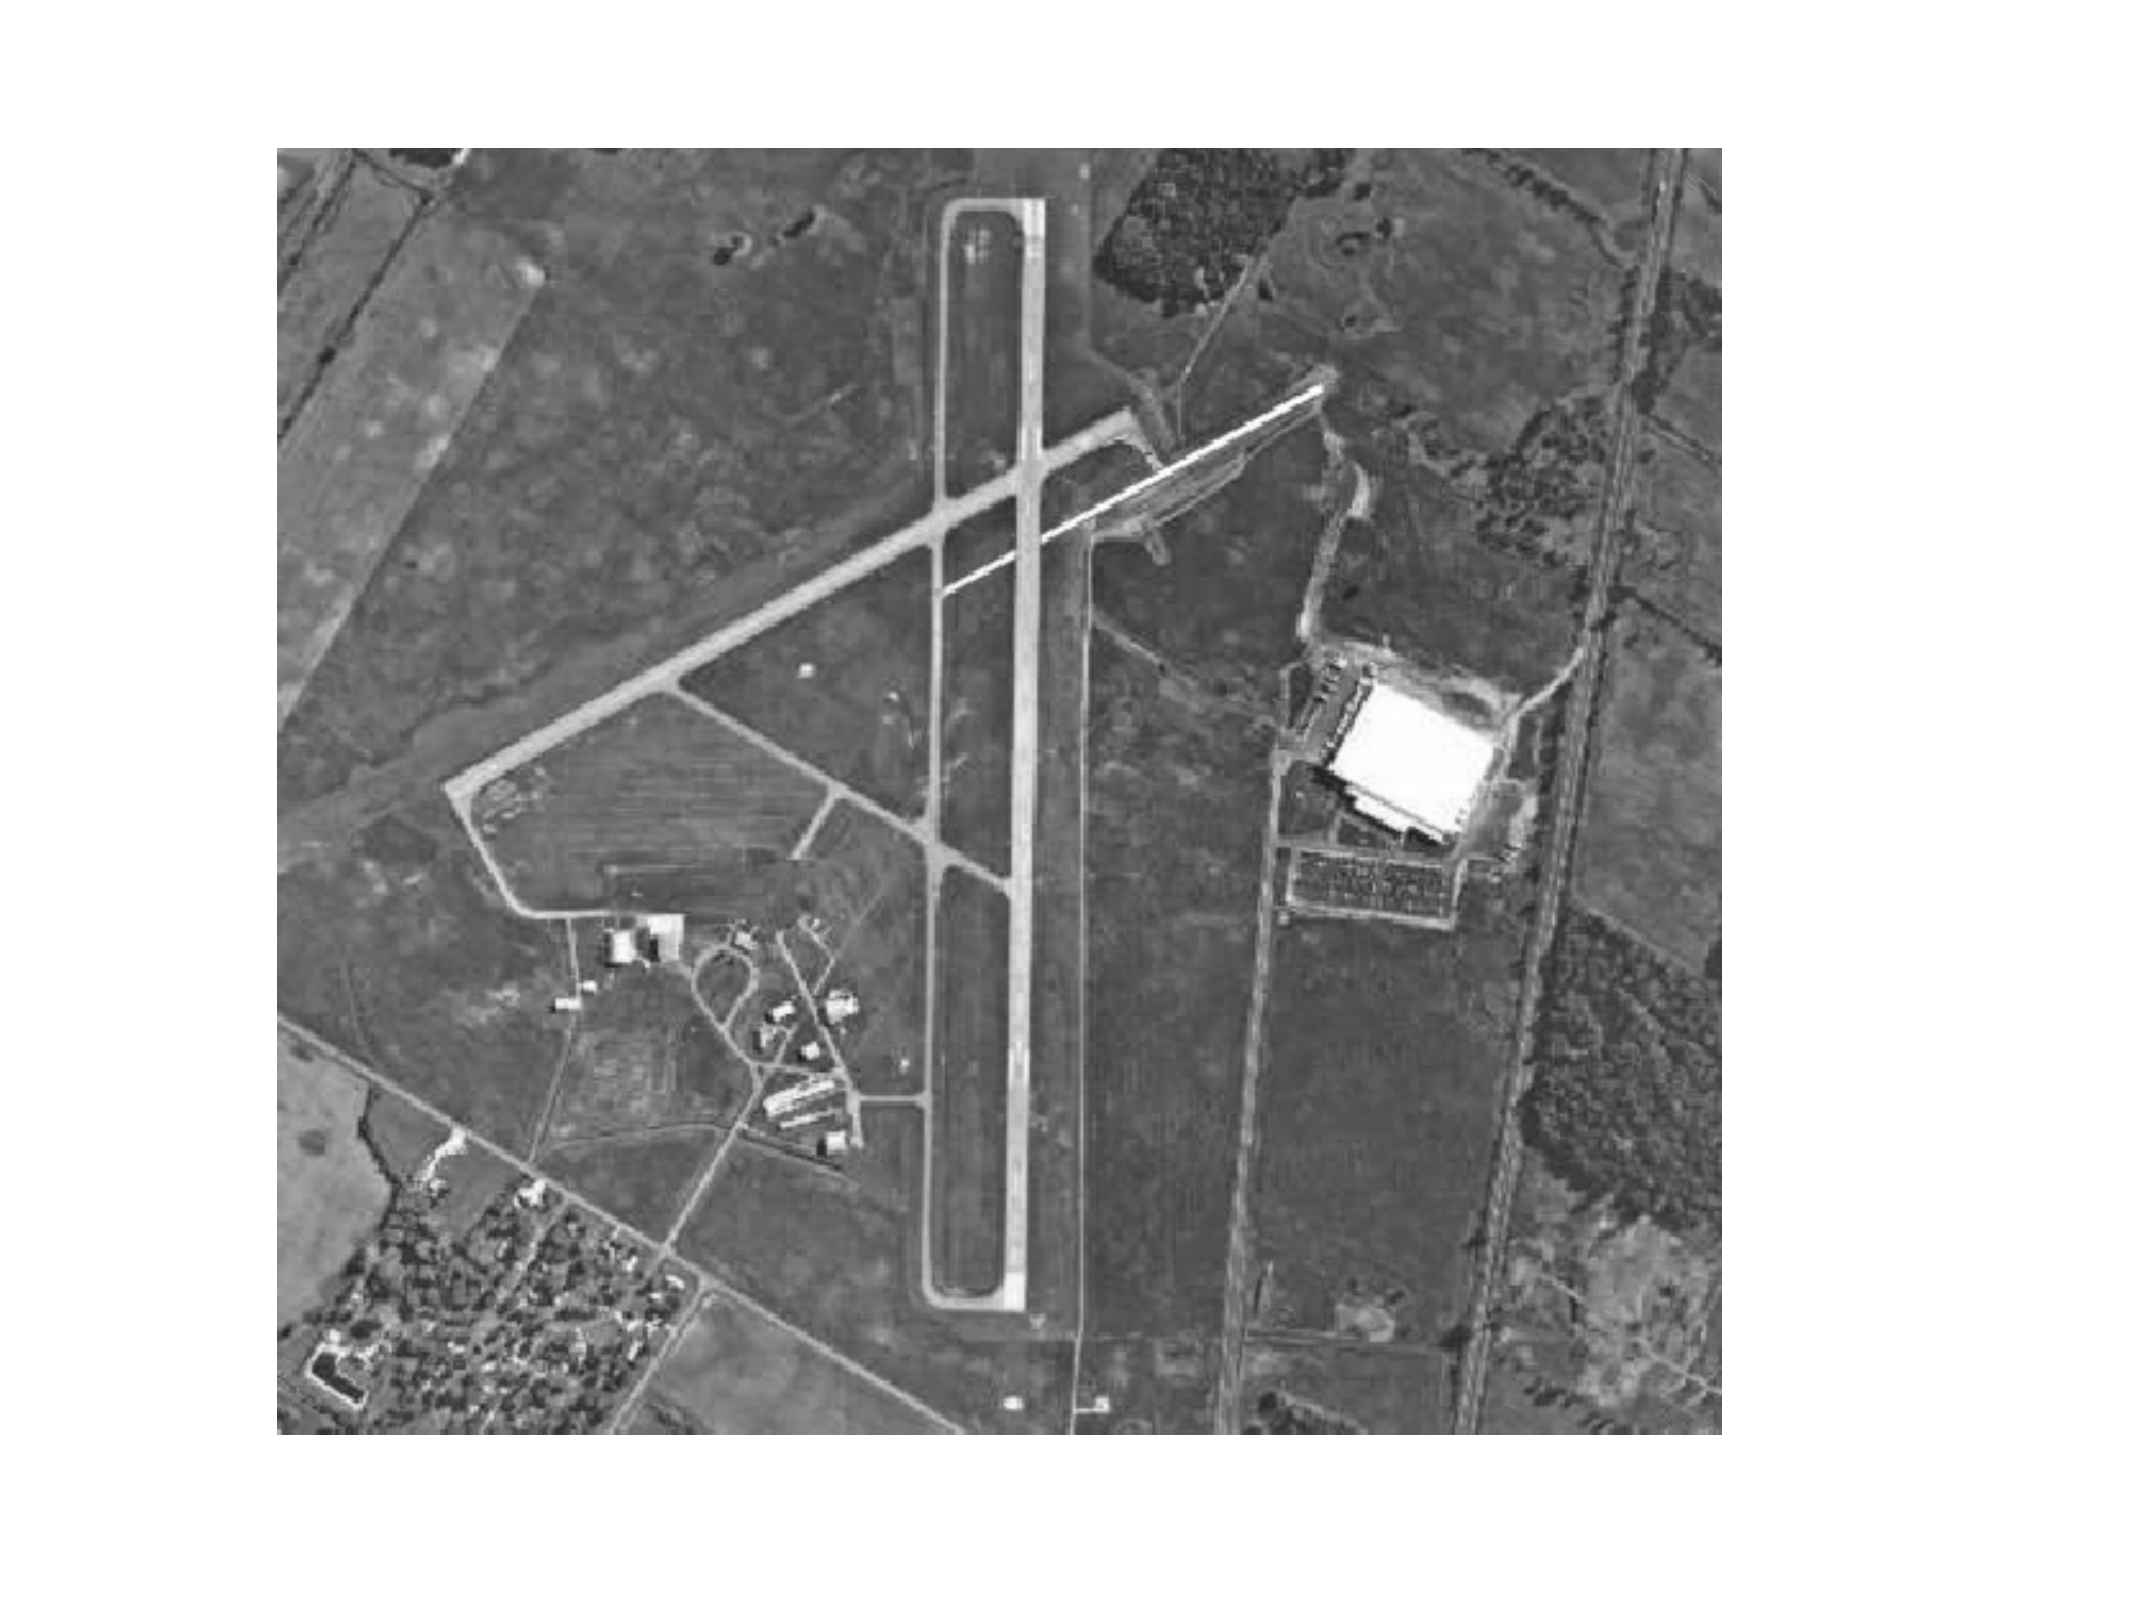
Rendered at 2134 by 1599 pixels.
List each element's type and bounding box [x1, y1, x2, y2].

picture [276, 148, 1722, 1435]
